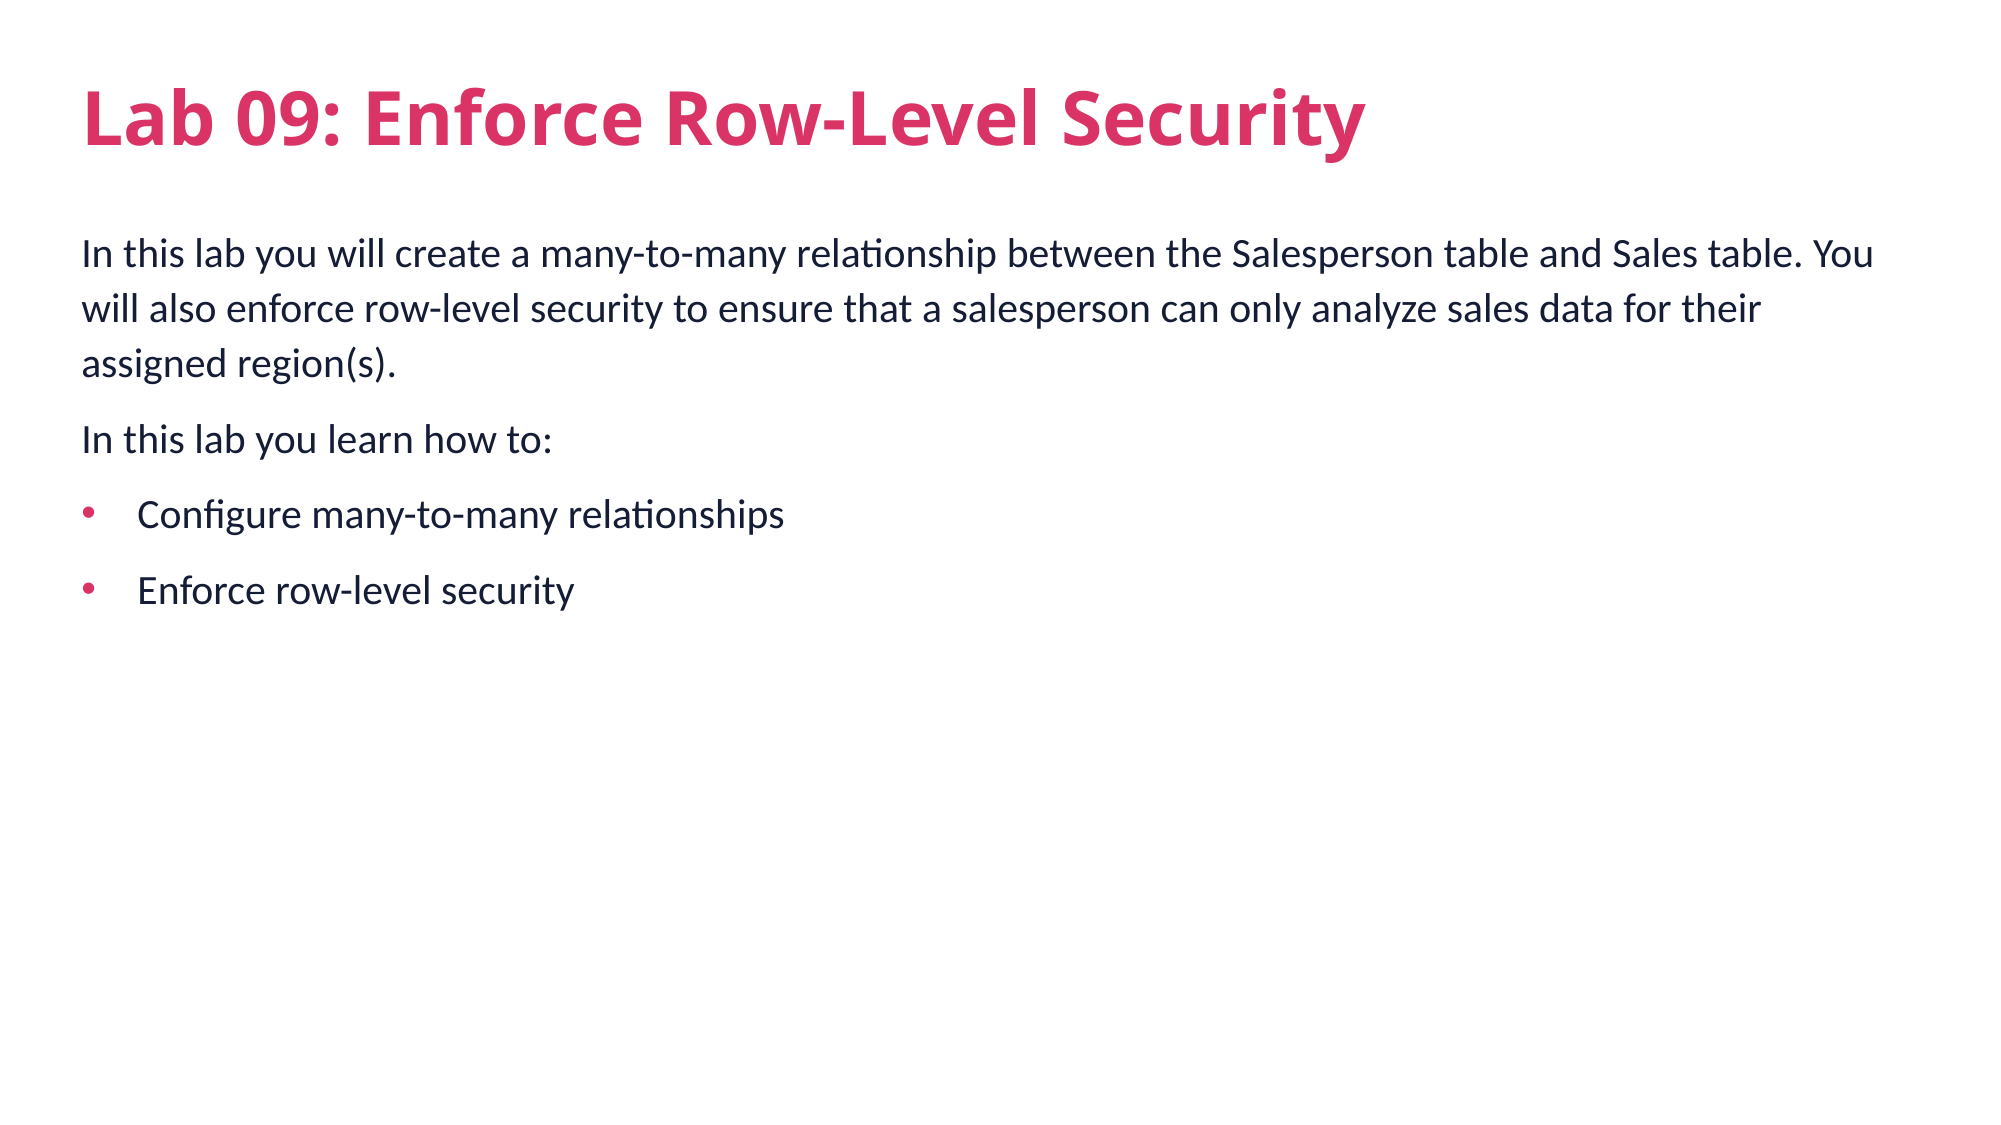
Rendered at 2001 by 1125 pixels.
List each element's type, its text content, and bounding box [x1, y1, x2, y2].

list In this lab you will create a many-to-many relationship between the Salesperson table and Sales table. You will also enforce row-level security to ensure that a salesperson can only analyze sales data for their assigned region(s). In this lab you learn how to: Configure many-to-many relationships Enforce row-level security [81, 220, 1919, 1019]
title Lab 09: Enforce Row-Level Security [81, 73, 1919, 185]
